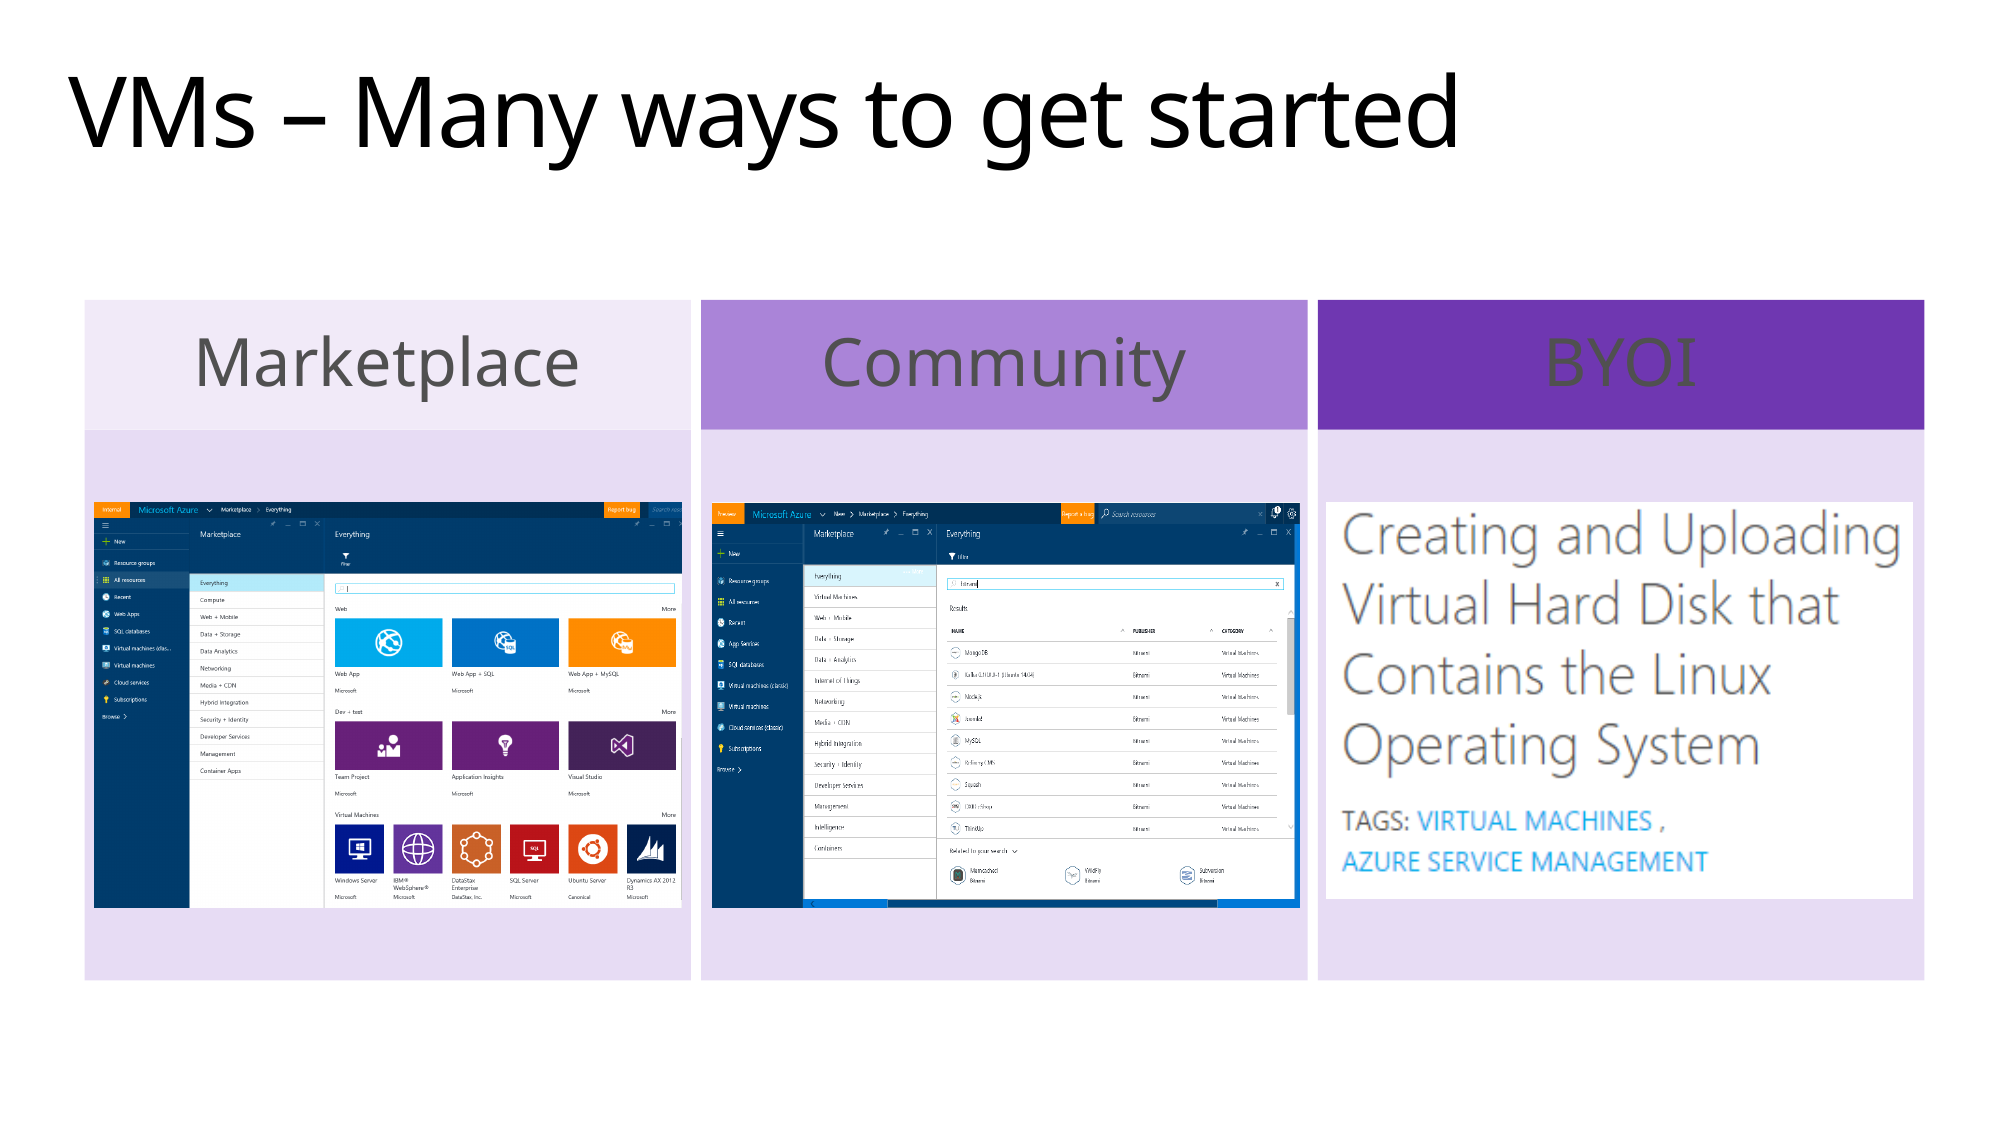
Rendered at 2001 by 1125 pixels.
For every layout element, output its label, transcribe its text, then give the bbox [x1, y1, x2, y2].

text_box BYOI [1317, 299, 1925, 430]
text_box [700, 429, 1308, 981]
picture [1325, 502, 1913, 900]
text_box Marketplace [84, 299, 691, 430]
text_box Community [701, 299, 1308, 430]
text_box [84, 429, 692, 981]
picture [712, 502, 1300, 908]
text_box [1317, 430, 1925, 981]
title VMs – Many ways to get started [44, 47, 1957, 196]
picture [93, 502, 682, 908]
